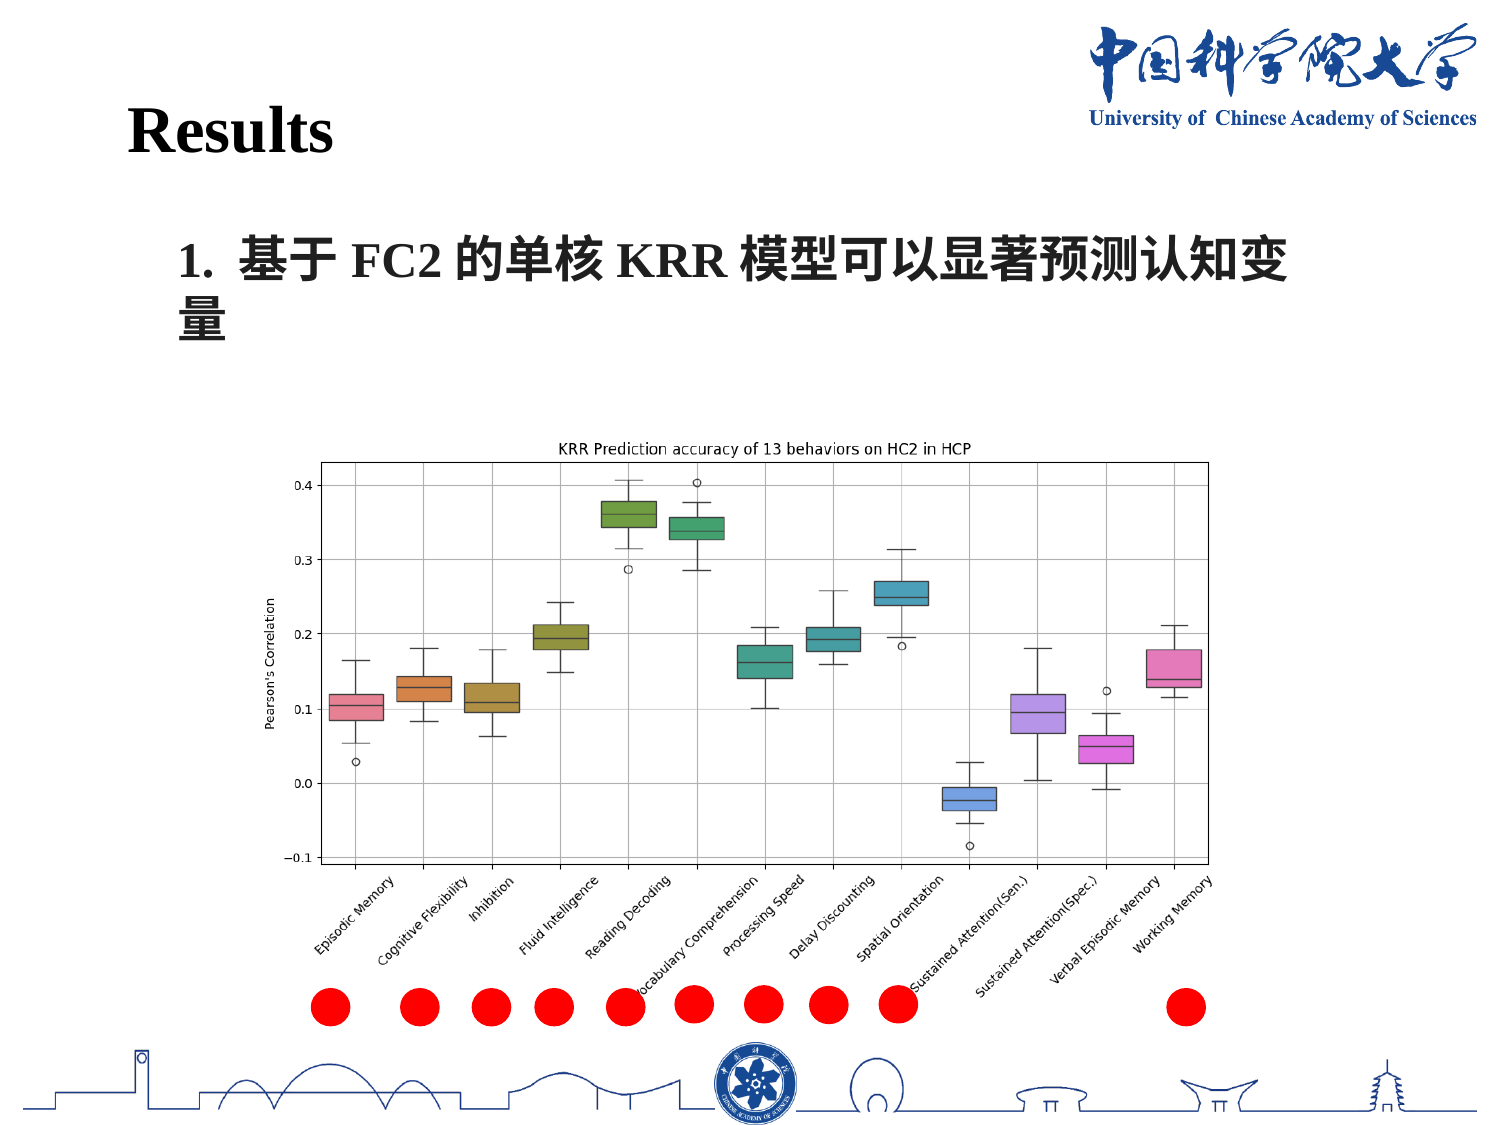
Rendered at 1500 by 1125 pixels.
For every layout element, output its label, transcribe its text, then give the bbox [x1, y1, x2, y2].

picture [23, 1039, 1477, 1125]
picture [1078, 23, 1477, 129]
text_box [811, 1014, 847, 1025]
text_box [677, 1014, 712, 1024]
text_box [746, 1014, 781, 1024]
text_box 1. 基于FC2的单核KRR模型可以显著预测认知变量 HC2的单核KRR结果（相关性），相比单纯的FC2是负提升 [162, 219, 1338, 445]
text_box [607, 1014, 645, 1027]
text_box [1167, 1014, 1205, 1027]
picture [178, 387, 1322, 1006]
text_box [312, 1014, 349, 1027]
text_box [473, 1014, 510, 1027]
text_box [535, 1014, 573, 1027]
text_box Results [112, 87, 728, 164]
text_box [881, 1014, 916, 1024]
text_box [401, 1014, 439, 1027]
